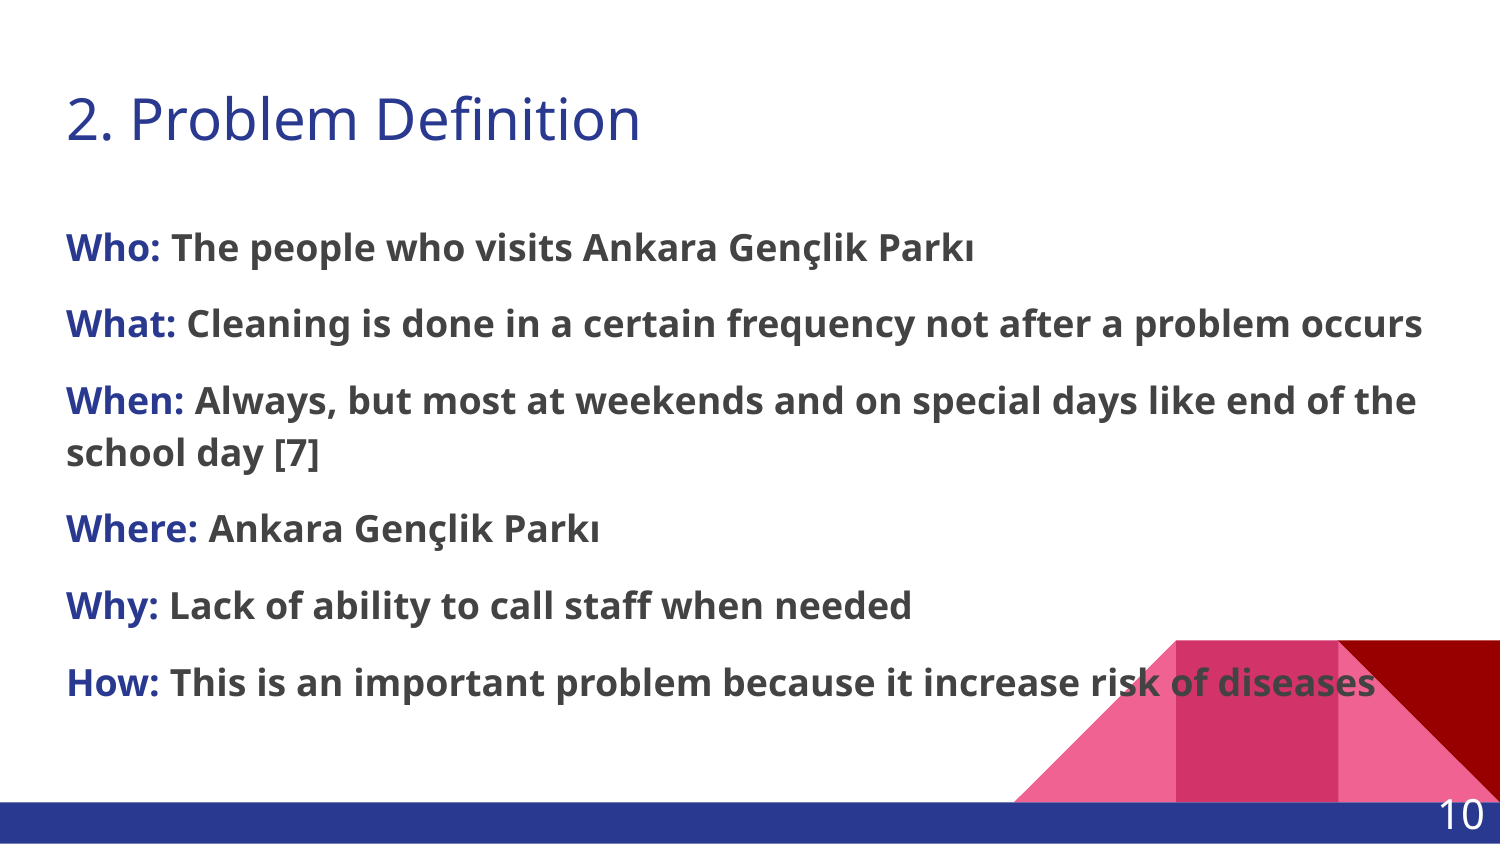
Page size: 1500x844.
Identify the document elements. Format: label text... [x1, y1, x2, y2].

list Who: The people who visits Ankara Gençlik Parkı What: Cleaning is done in a certain frequency not after a problem occurs When: Always, but most at weekends and on special days like end of the school day [7] Where: Ankara Gençlik Parkı Why: Lack of ability to call staff when needed How: This is an important problem because it increase risk of diseases [51, 201, 1449, 750]
slide_number ‹#› [1410, 784, 1500, 844]
title 2. Problem Definition [51, 67, 1449, 167]
